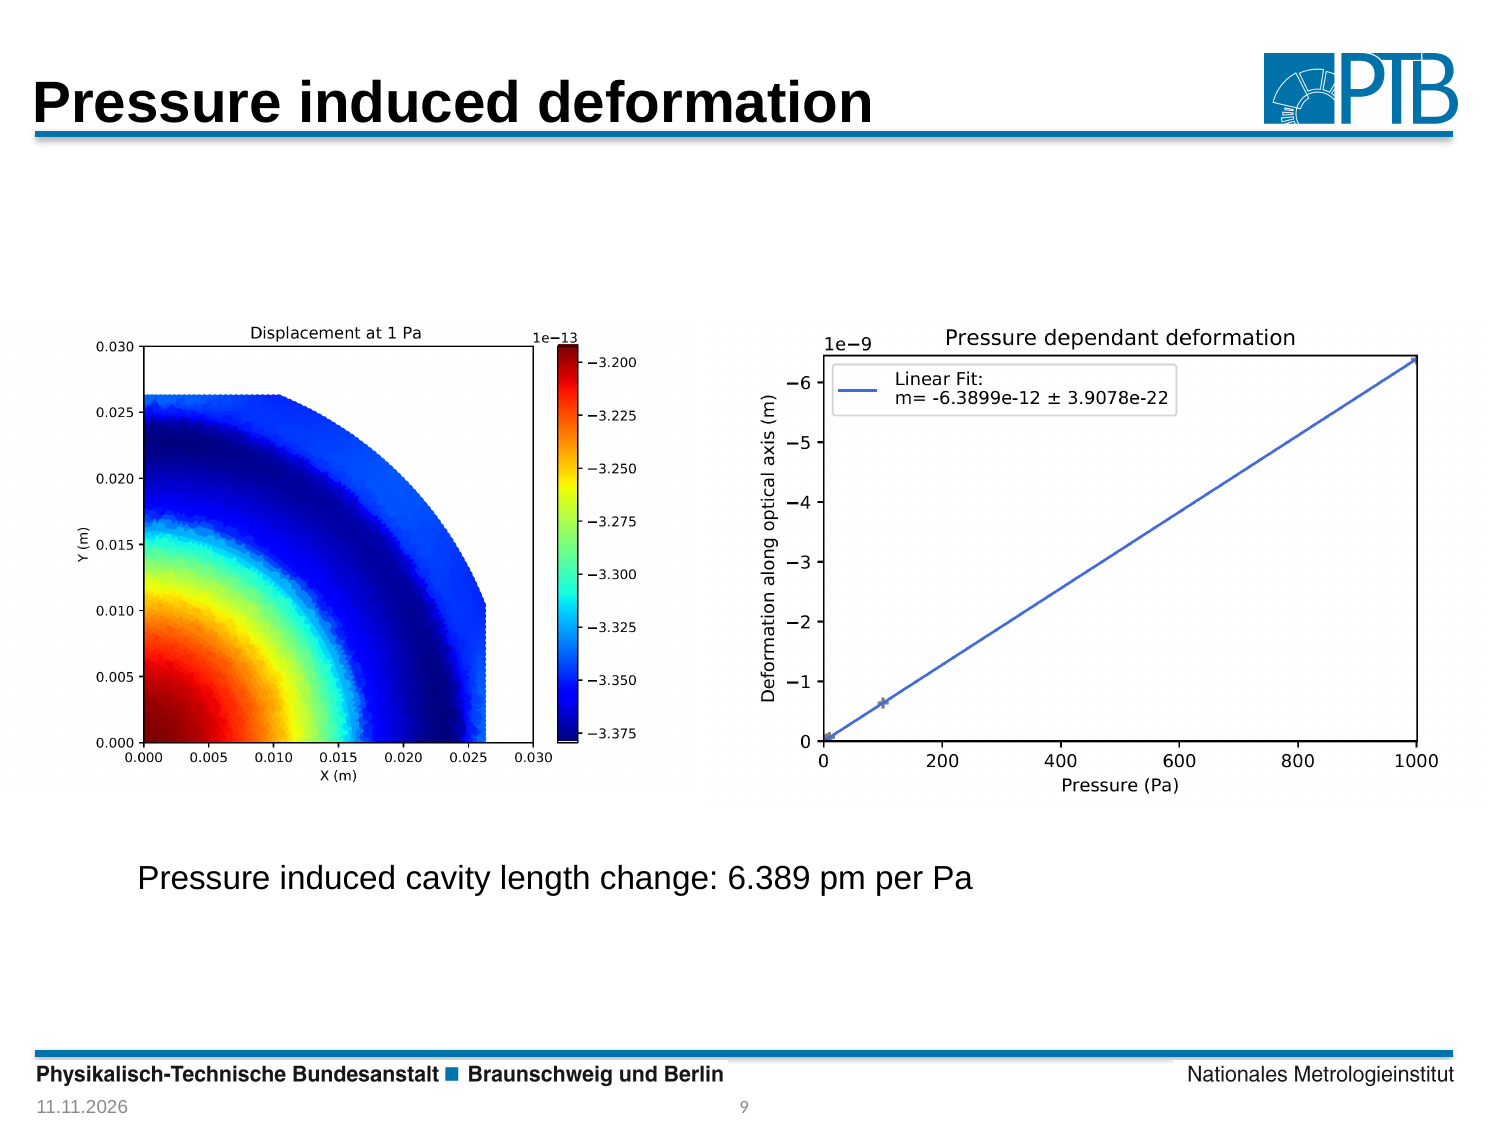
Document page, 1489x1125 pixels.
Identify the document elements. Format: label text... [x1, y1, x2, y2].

picture [1173, 1060, 1457, 1088]
title Pressure induced deformation [17, 35, 1447, 164]
slide_number 9 [697, 1087, 791, 1125]
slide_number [21, 1087, 666, 1125]
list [0, 314, 693, 794]
picture [33, 1060, 728, 1088]
picture [696, 314, 1489, 810]
picture [1447, 53, 1459, 101]
picture [1447, 106, 1459, 124]
text_box Pressure induced cavity length change: 6.389 pm per Pa [122, 848, 990, 904]
